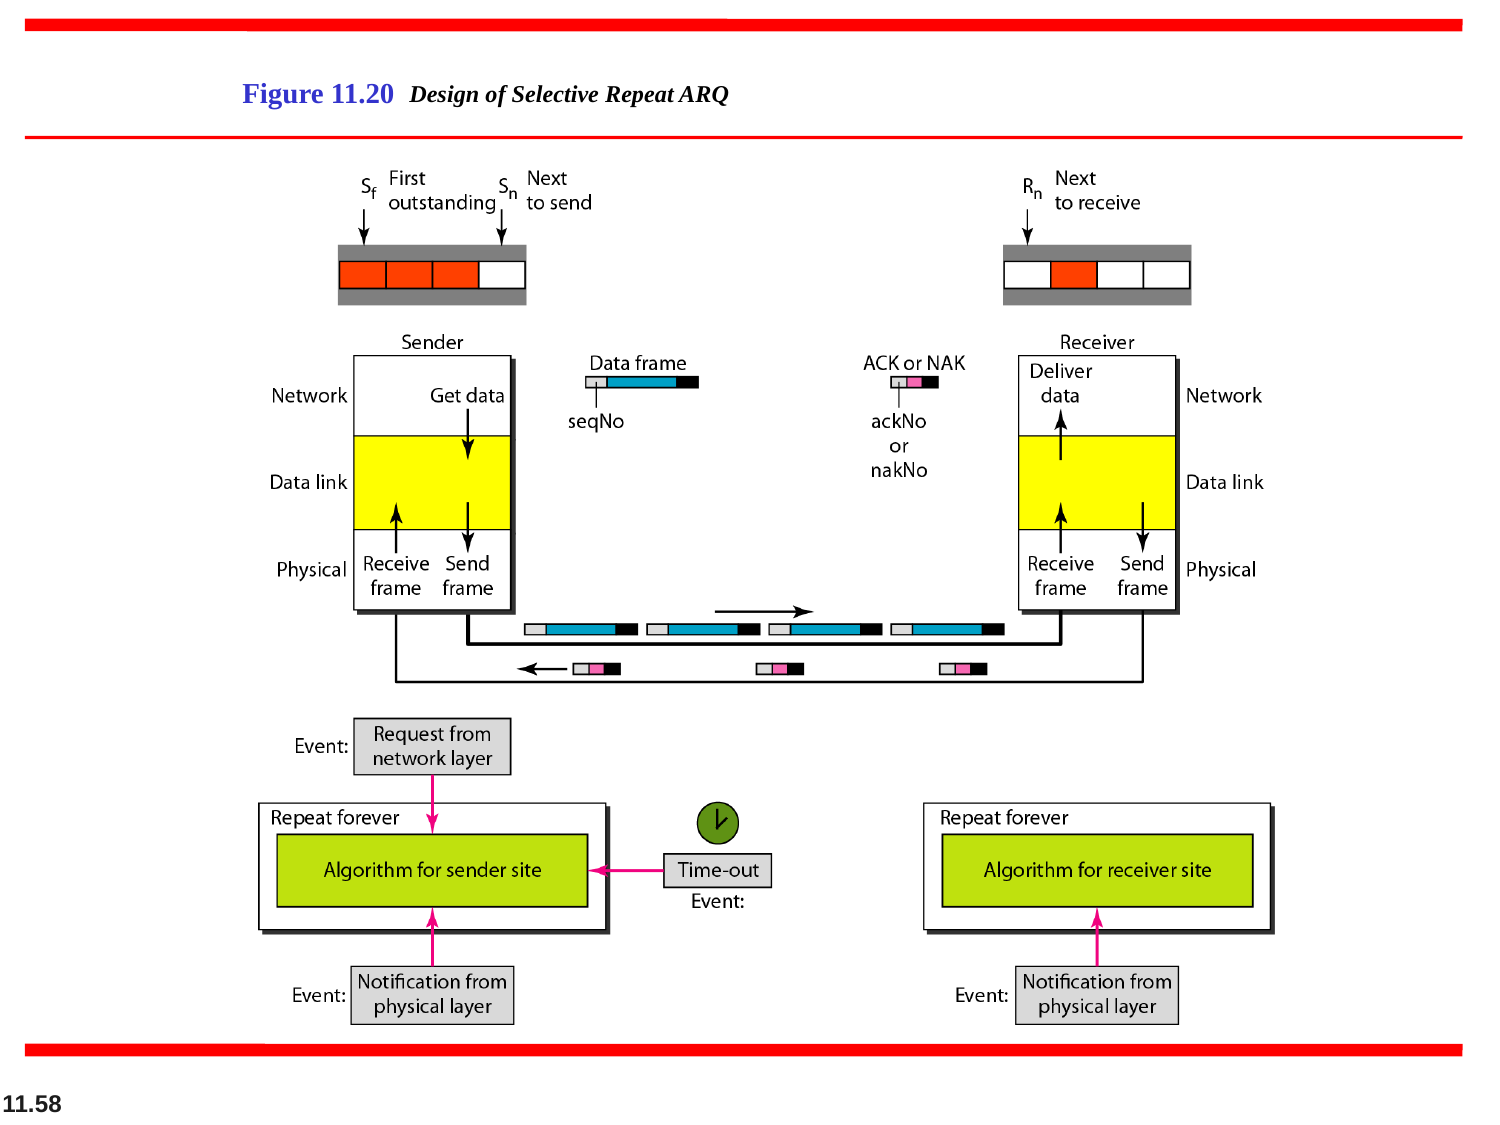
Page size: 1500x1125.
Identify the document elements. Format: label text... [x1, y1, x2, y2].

text_box Figure 11.20 Design of Selective Repeat ARQ [227, 37, 745, 117]
picture [258, 167, 1275, 1025]
slide_number 11.58 [0, 1050, 300, 1125]
